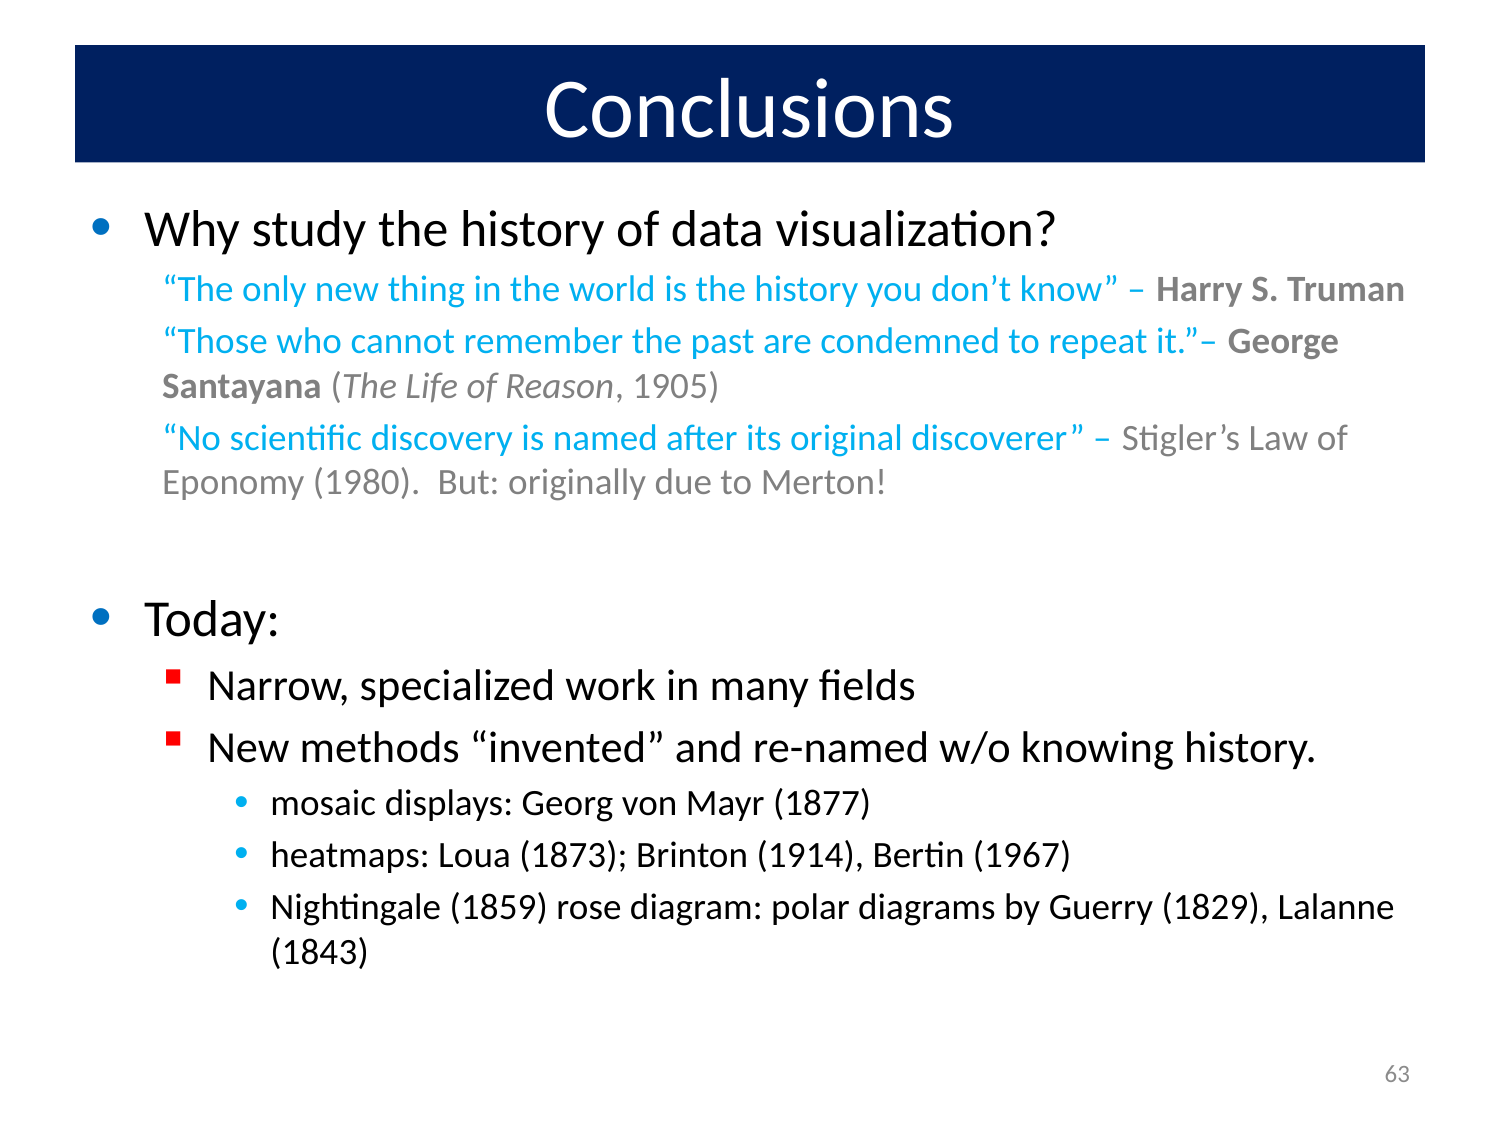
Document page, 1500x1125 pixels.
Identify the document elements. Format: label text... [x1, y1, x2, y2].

slide_number 63 [1074, 1042, 1425, 1103]
title Conclusions [75, 45, 1425, 163]
list Why study the history of data visualization? “The only new thing in the world is the history you don’t know” – Harry S. Truman “Those who cannot remember the past are condemned to repeat it.”– George Santayana (The Life of Reason, 1905) “No scientific discovery is named after its original discoverer” – Stigler’s Law of Eponomy (1980). But: originally due to Merton! Today: Narrow, specialized work in many fields New methods “invented” and re-named w/o knowing history. mosaic displays: Georg von Mayr (1877) heatmaps: Loua (1873); Brinton (1914), Bertin (1967) Nightingale (1859) rose diagram: polar diagrams by Guerry (1829), Lalanne (1843) [75, 187, 1425, 1025]
